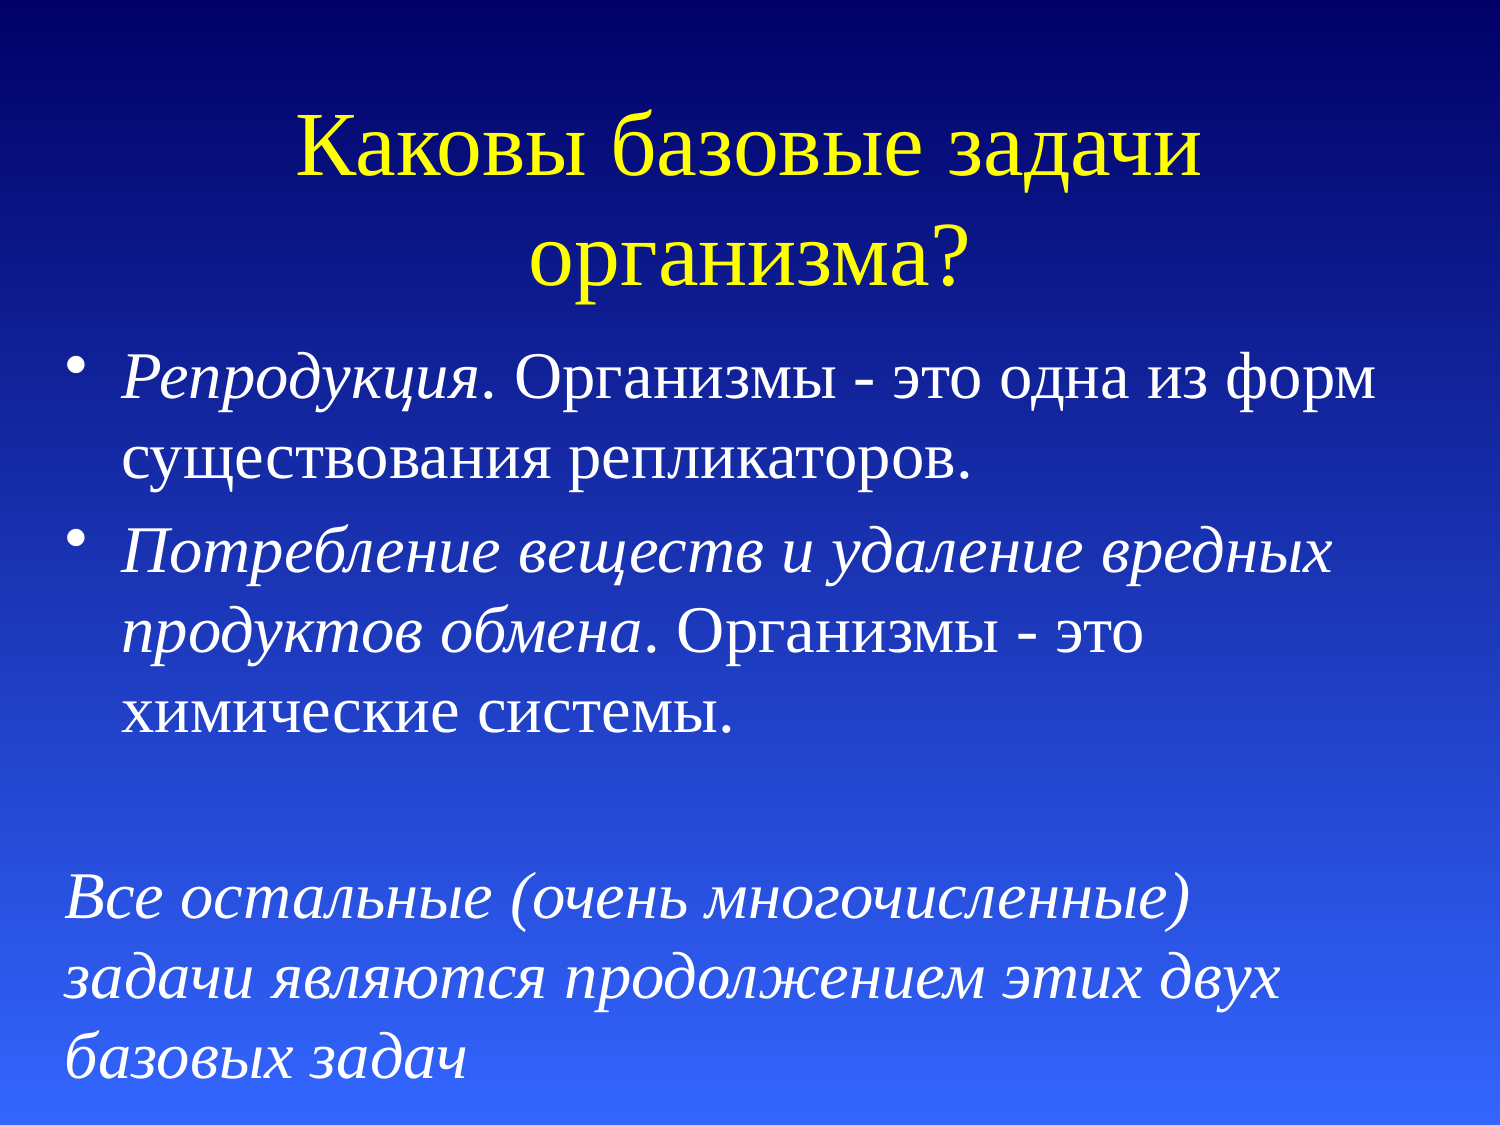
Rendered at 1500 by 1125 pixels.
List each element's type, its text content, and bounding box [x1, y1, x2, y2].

title Каковы базовые задачи организма? [112, 99, 1388, 288]
list Репродукция. Организмы - это одна из форм существования репликаторов. Потребление веществ и удаление вредных продуктов обмена. Организмы - это химические системы. Все остальные (очень многочисленные) задачи являются продолжением этих двух базовых задач [49, 324, 1399, 794]
